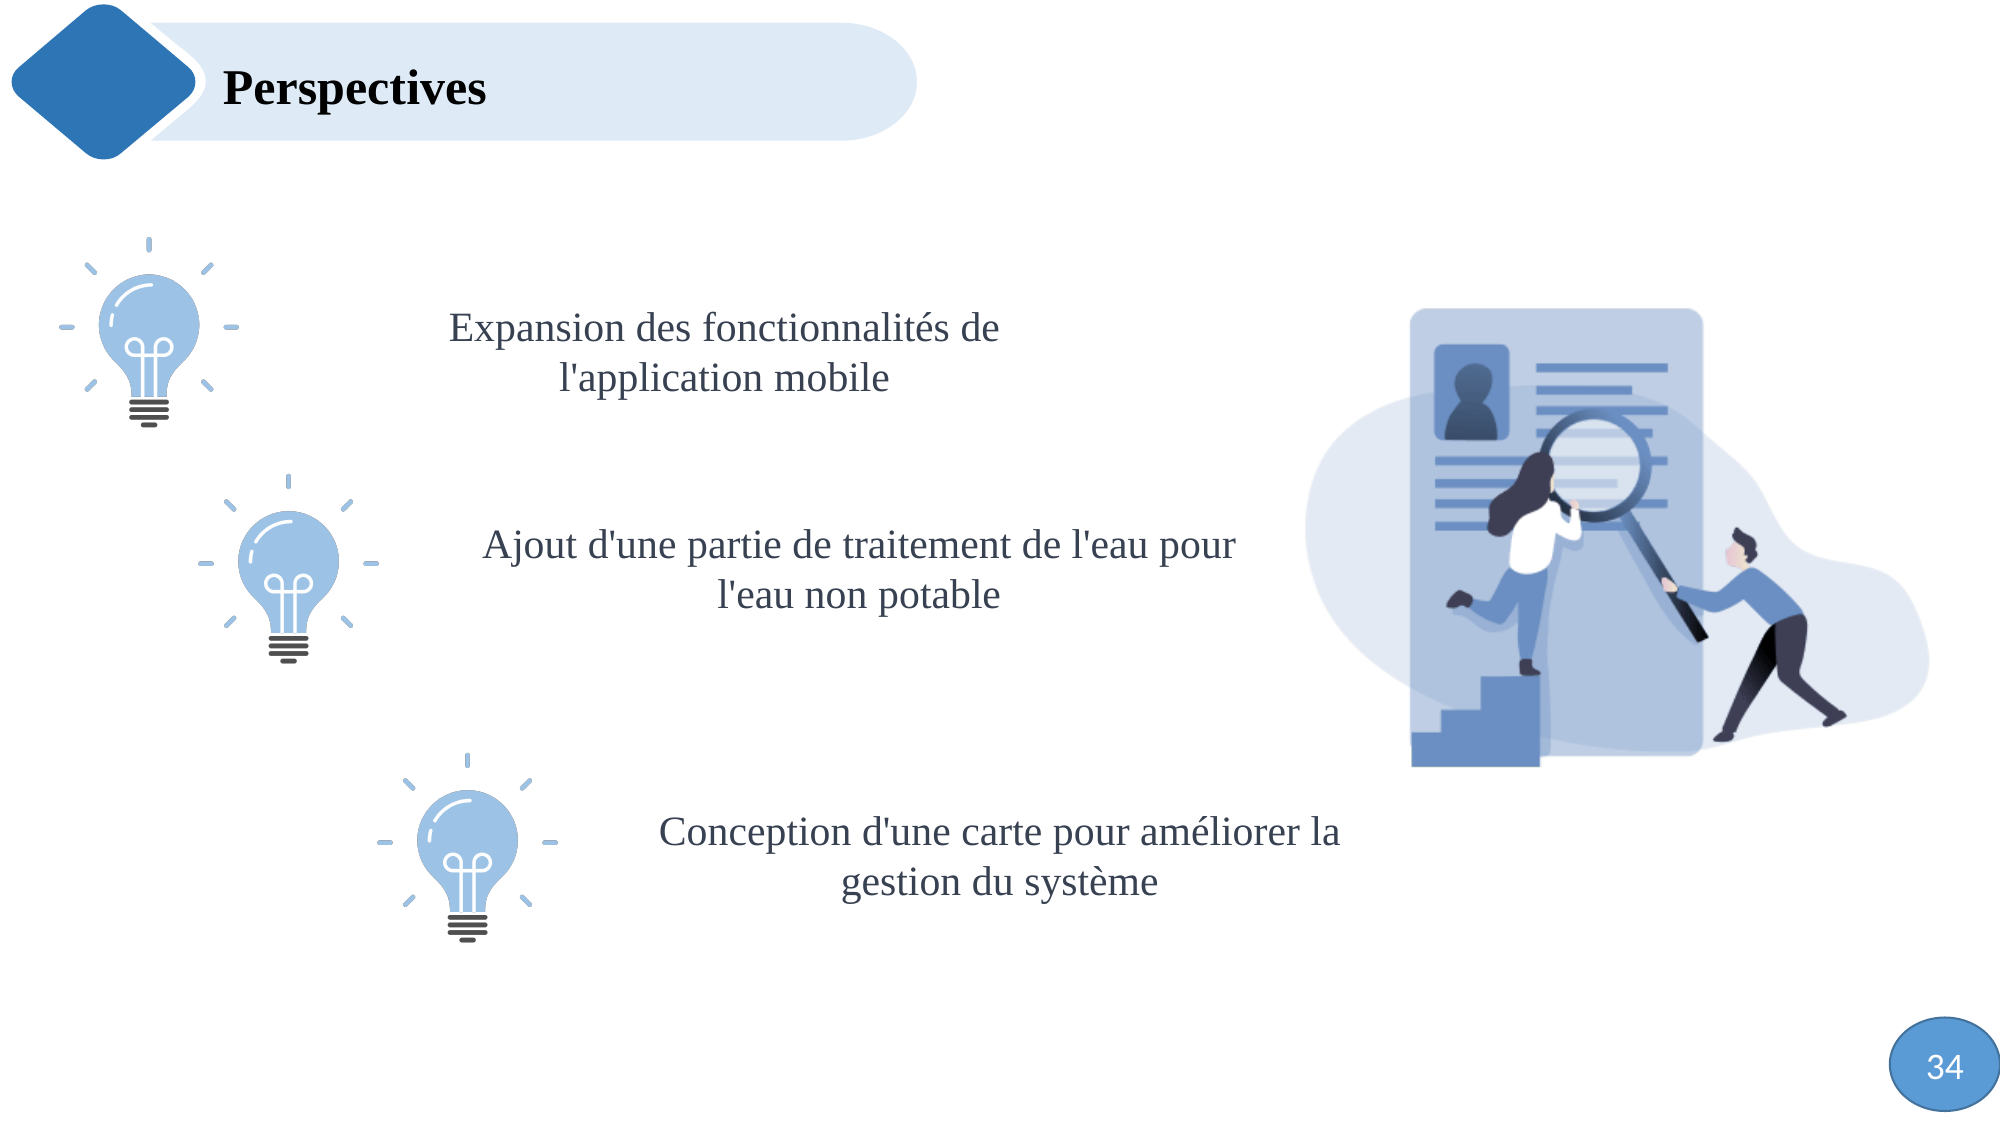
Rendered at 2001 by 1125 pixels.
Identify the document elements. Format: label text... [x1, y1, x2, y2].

text_box Conception d'une carte pour améliorer la gestion du système [608, 796, 1397, 911]
picture [9, 186, 608, 983]
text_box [0, 0, 961, 168]
text_box 34 [1888, 1016, 2000, 1113]
text_box Ajout d'une partie de traitement de l'eau pour l'eau non potable [462, 509, 1257, 625]
picture [1290, 229, 1945, 848]
text_box Expansion des fonctionnalités de l'application mobile [327, 292, 1122, 408]
